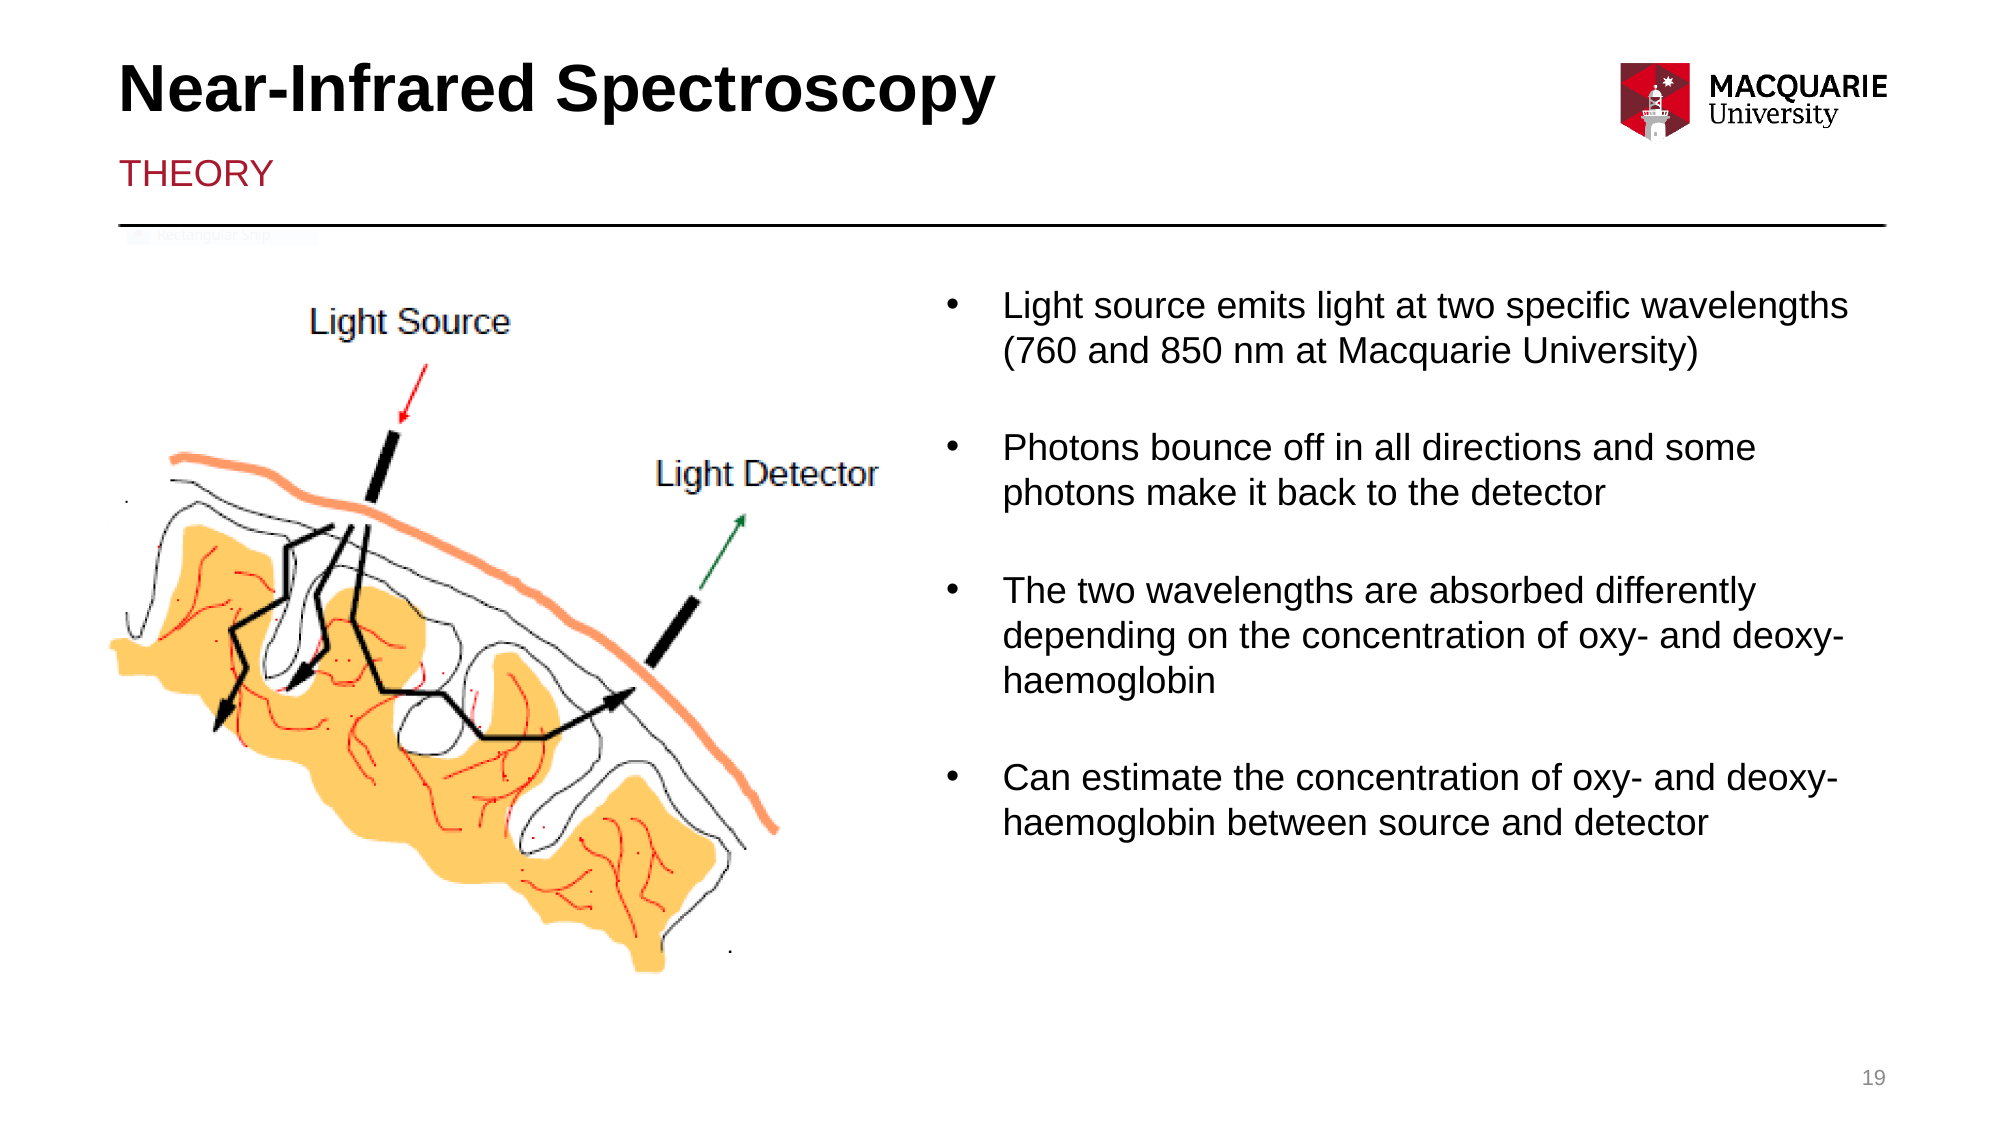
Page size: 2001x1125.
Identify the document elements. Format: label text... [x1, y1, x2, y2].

text_box Theory [118, 149, 1521, 213]
text_box <number> [1433, 1046, 1886, 1107]
text_box Light source emits light at two specific wavelengths (760 and 850 nm at Macquarie University) Photons bounce off in all directions and some photons make it back to the detector The two wavelengths are absorbed differently depending on the concentration of oxy- and deoxy-haemoglobin Can estimate the concentration of oxy- and deoxy-haemoglobin between source and detector [946, 280, 1886, 1024]
text_box Near-Infrared Spectroscopy [118, 45, 1507, 149]
picture [1586, 35, 1921, 161]
picture [84, 230, 894, 996]
